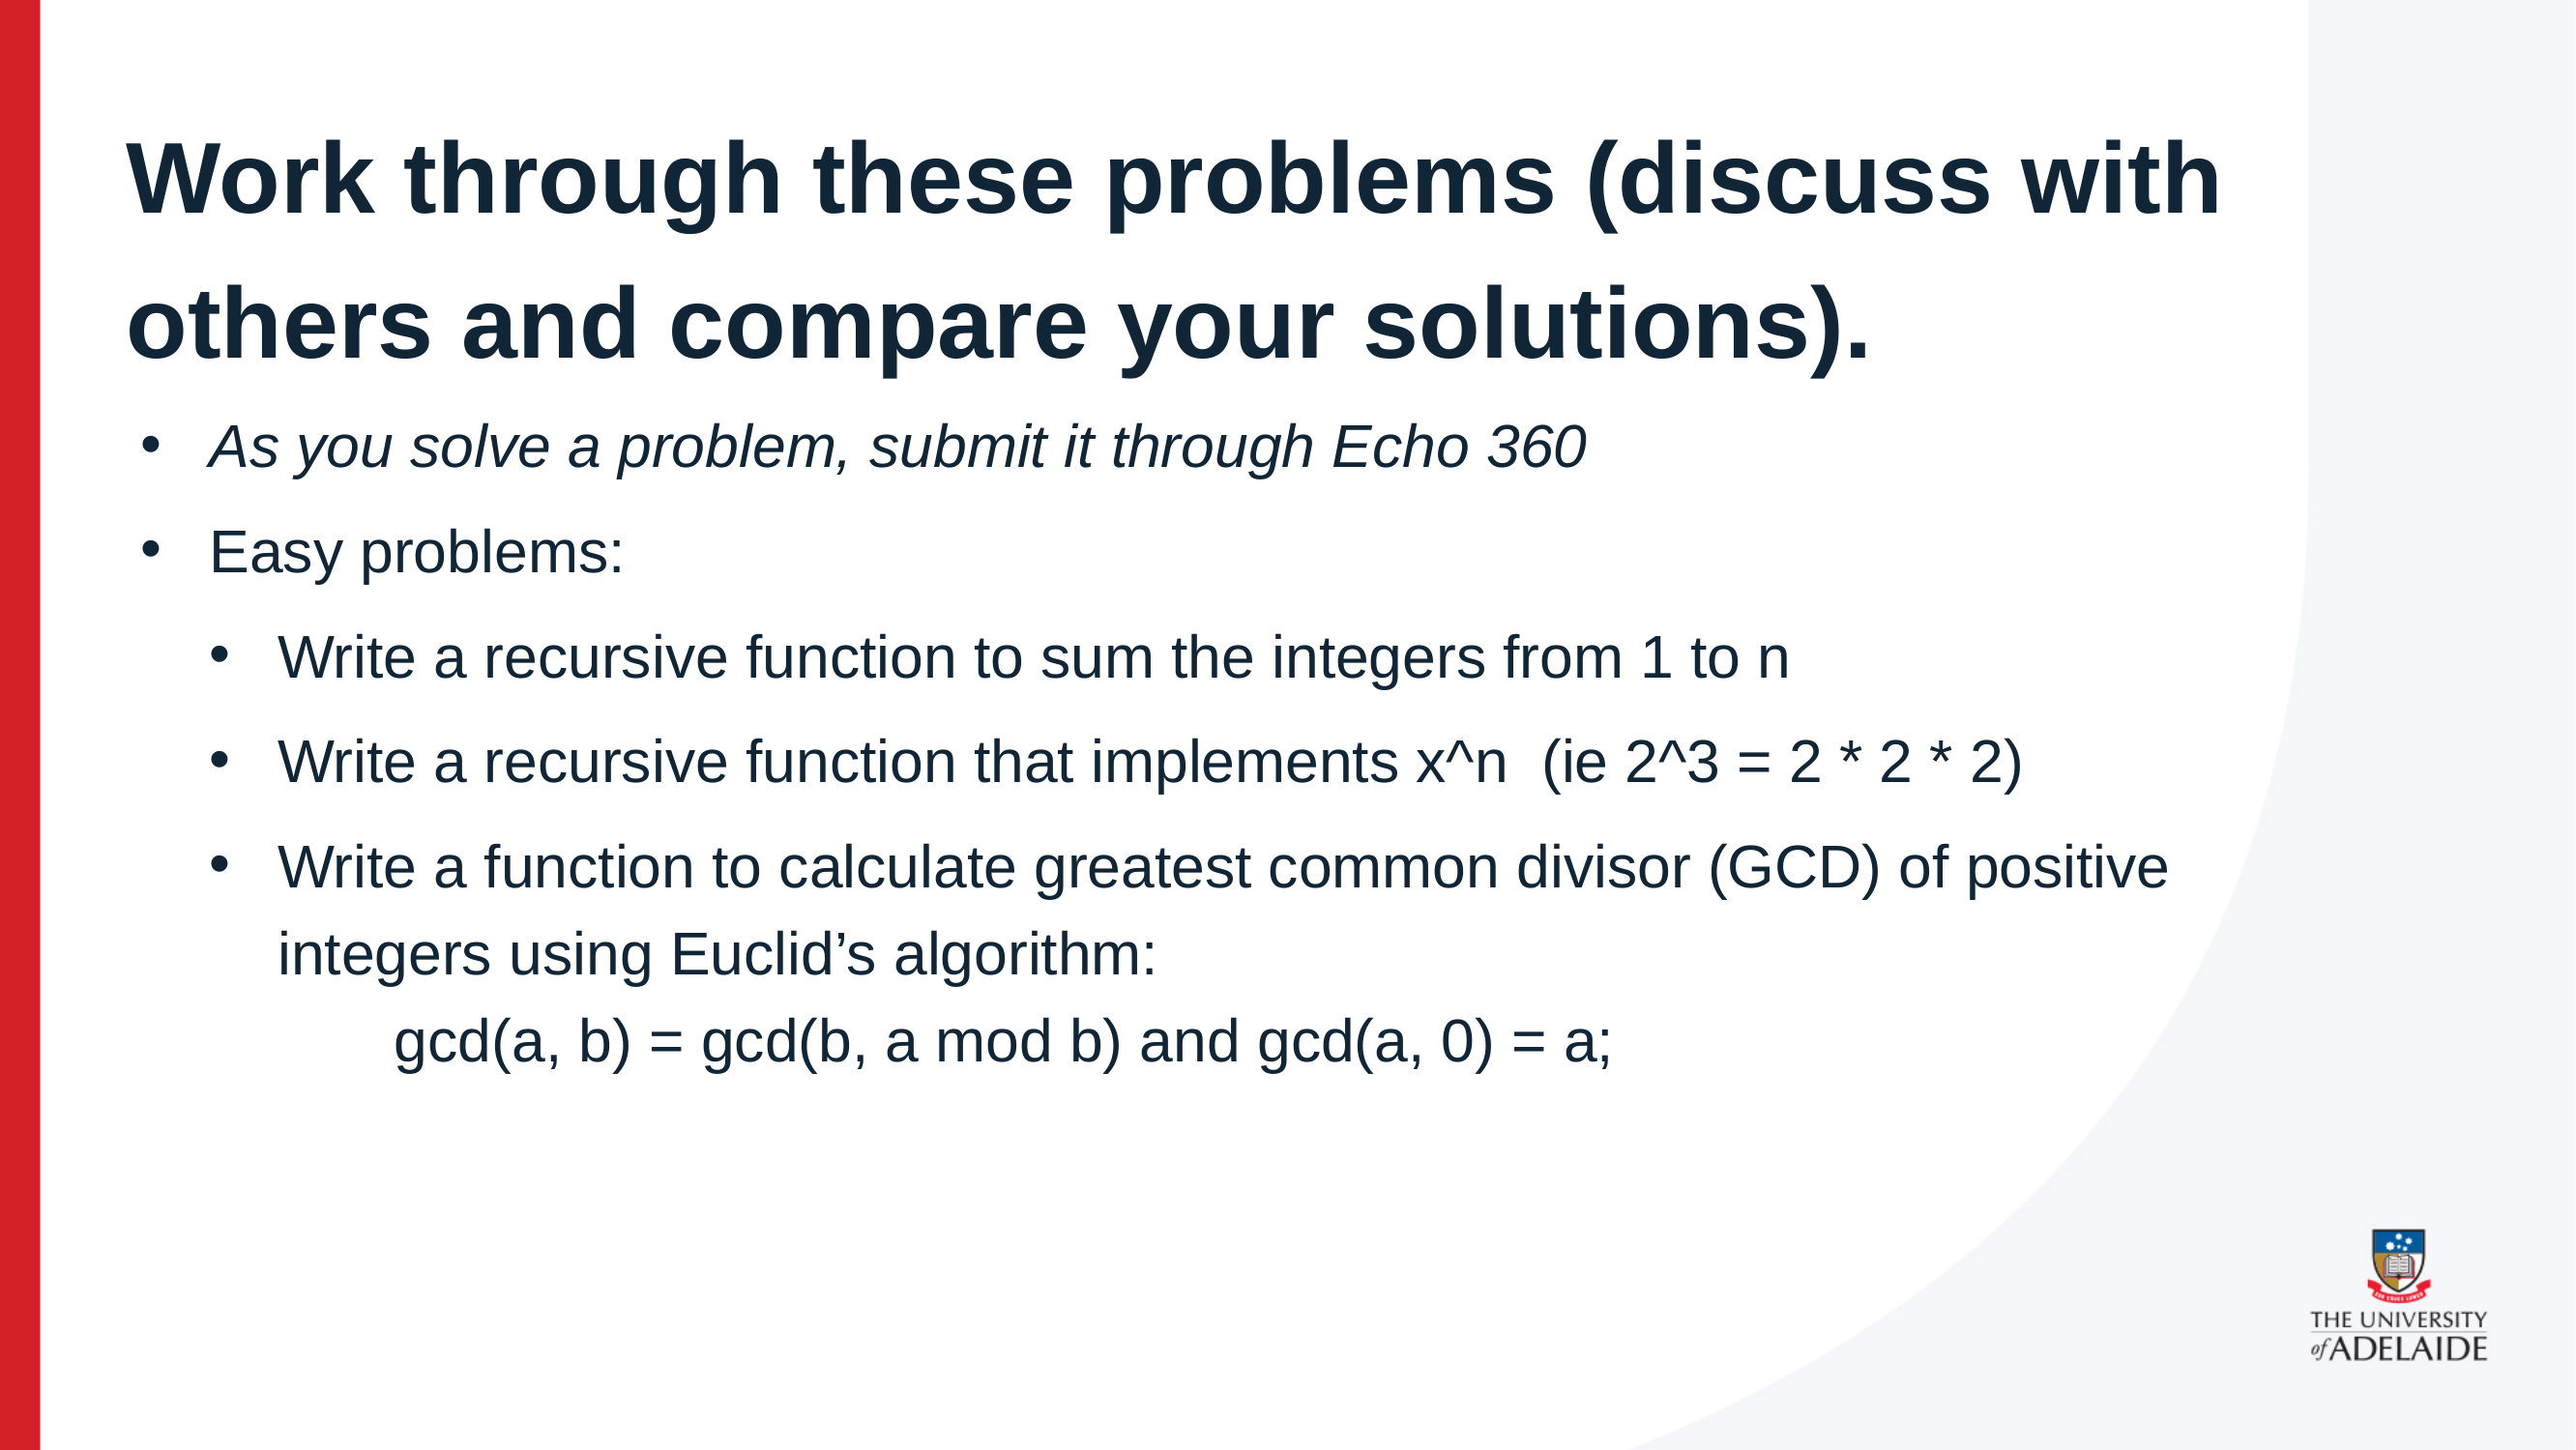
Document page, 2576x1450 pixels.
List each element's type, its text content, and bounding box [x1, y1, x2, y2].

list As you solve a problem, submit it through Echo 360 Easy problems: Write a recursive function to sum the integers from 1 to n Write a recursive function that implements x^n (ie 2^3 = 2 * 2 * 2) Write a function to calculate greatest common divisor (GCD) of positive integers using Euclid’s algorithm: gcd(a, b) = gcd(b, a mod b) and gcd(a, 0) = a; [140, 392, 2397, 1134]
picture [0, 0, 2576, 1450]
title Work through these problems (discuss with others and compare your solutions). [126, 88, 2383, 312]
